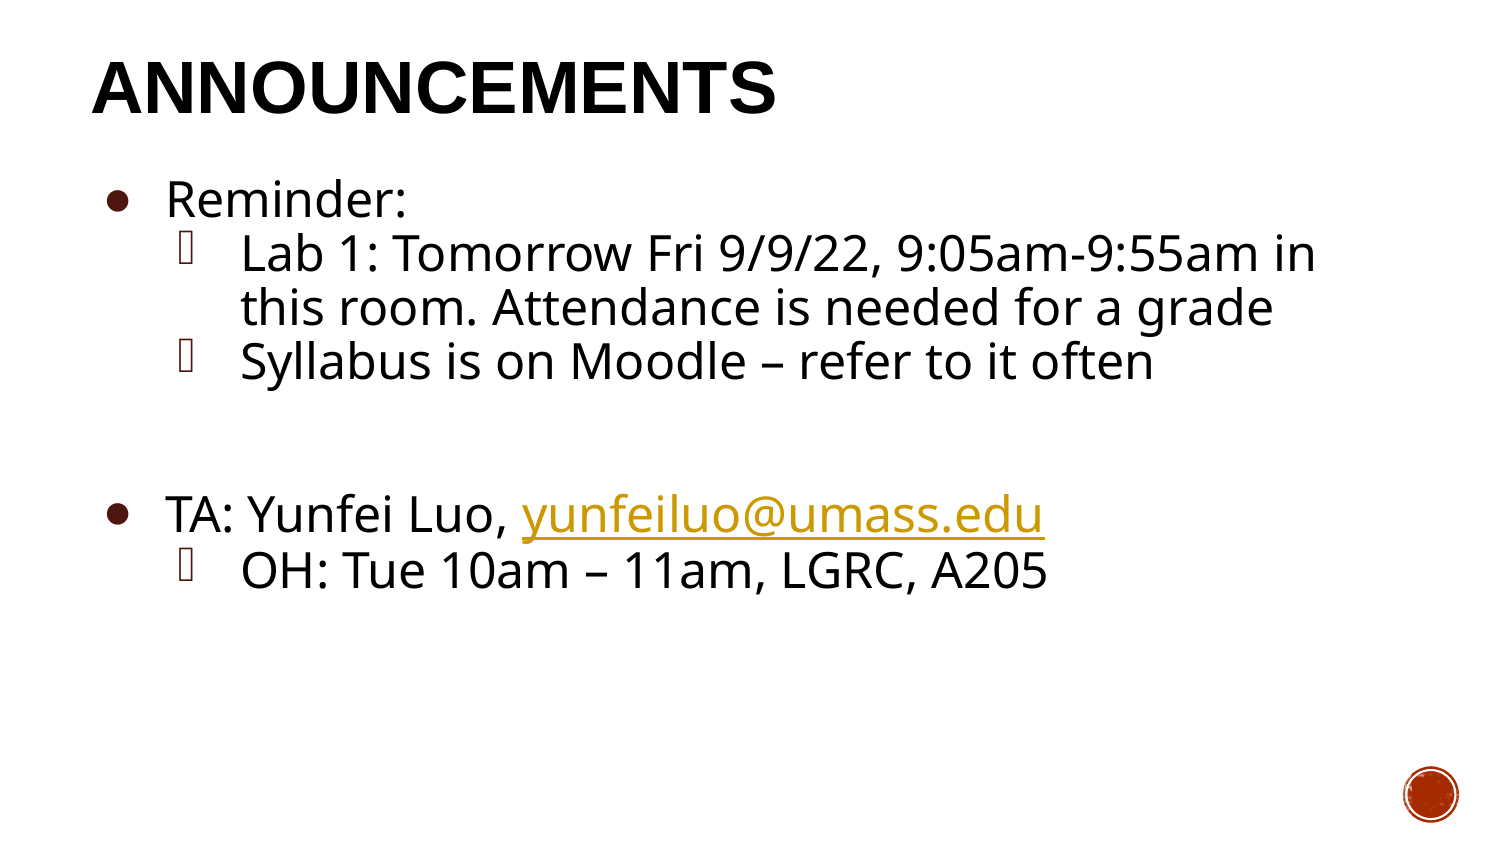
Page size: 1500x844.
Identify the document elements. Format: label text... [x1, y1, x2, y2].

list Reminder: Lab 1: Tomorrow Fri 9/9/22, 9:05am-9:55am in this room. Attendance is needed for a grade Syllabus is on Moodle – refer to it often TA: Yunfei Luo, yunfeiluo@umass.edu OH: Tue 10am – 11am, LGRC, A205 [75, 159, 1425, 754]
title Announcements [75, 33, 1425, 145]
